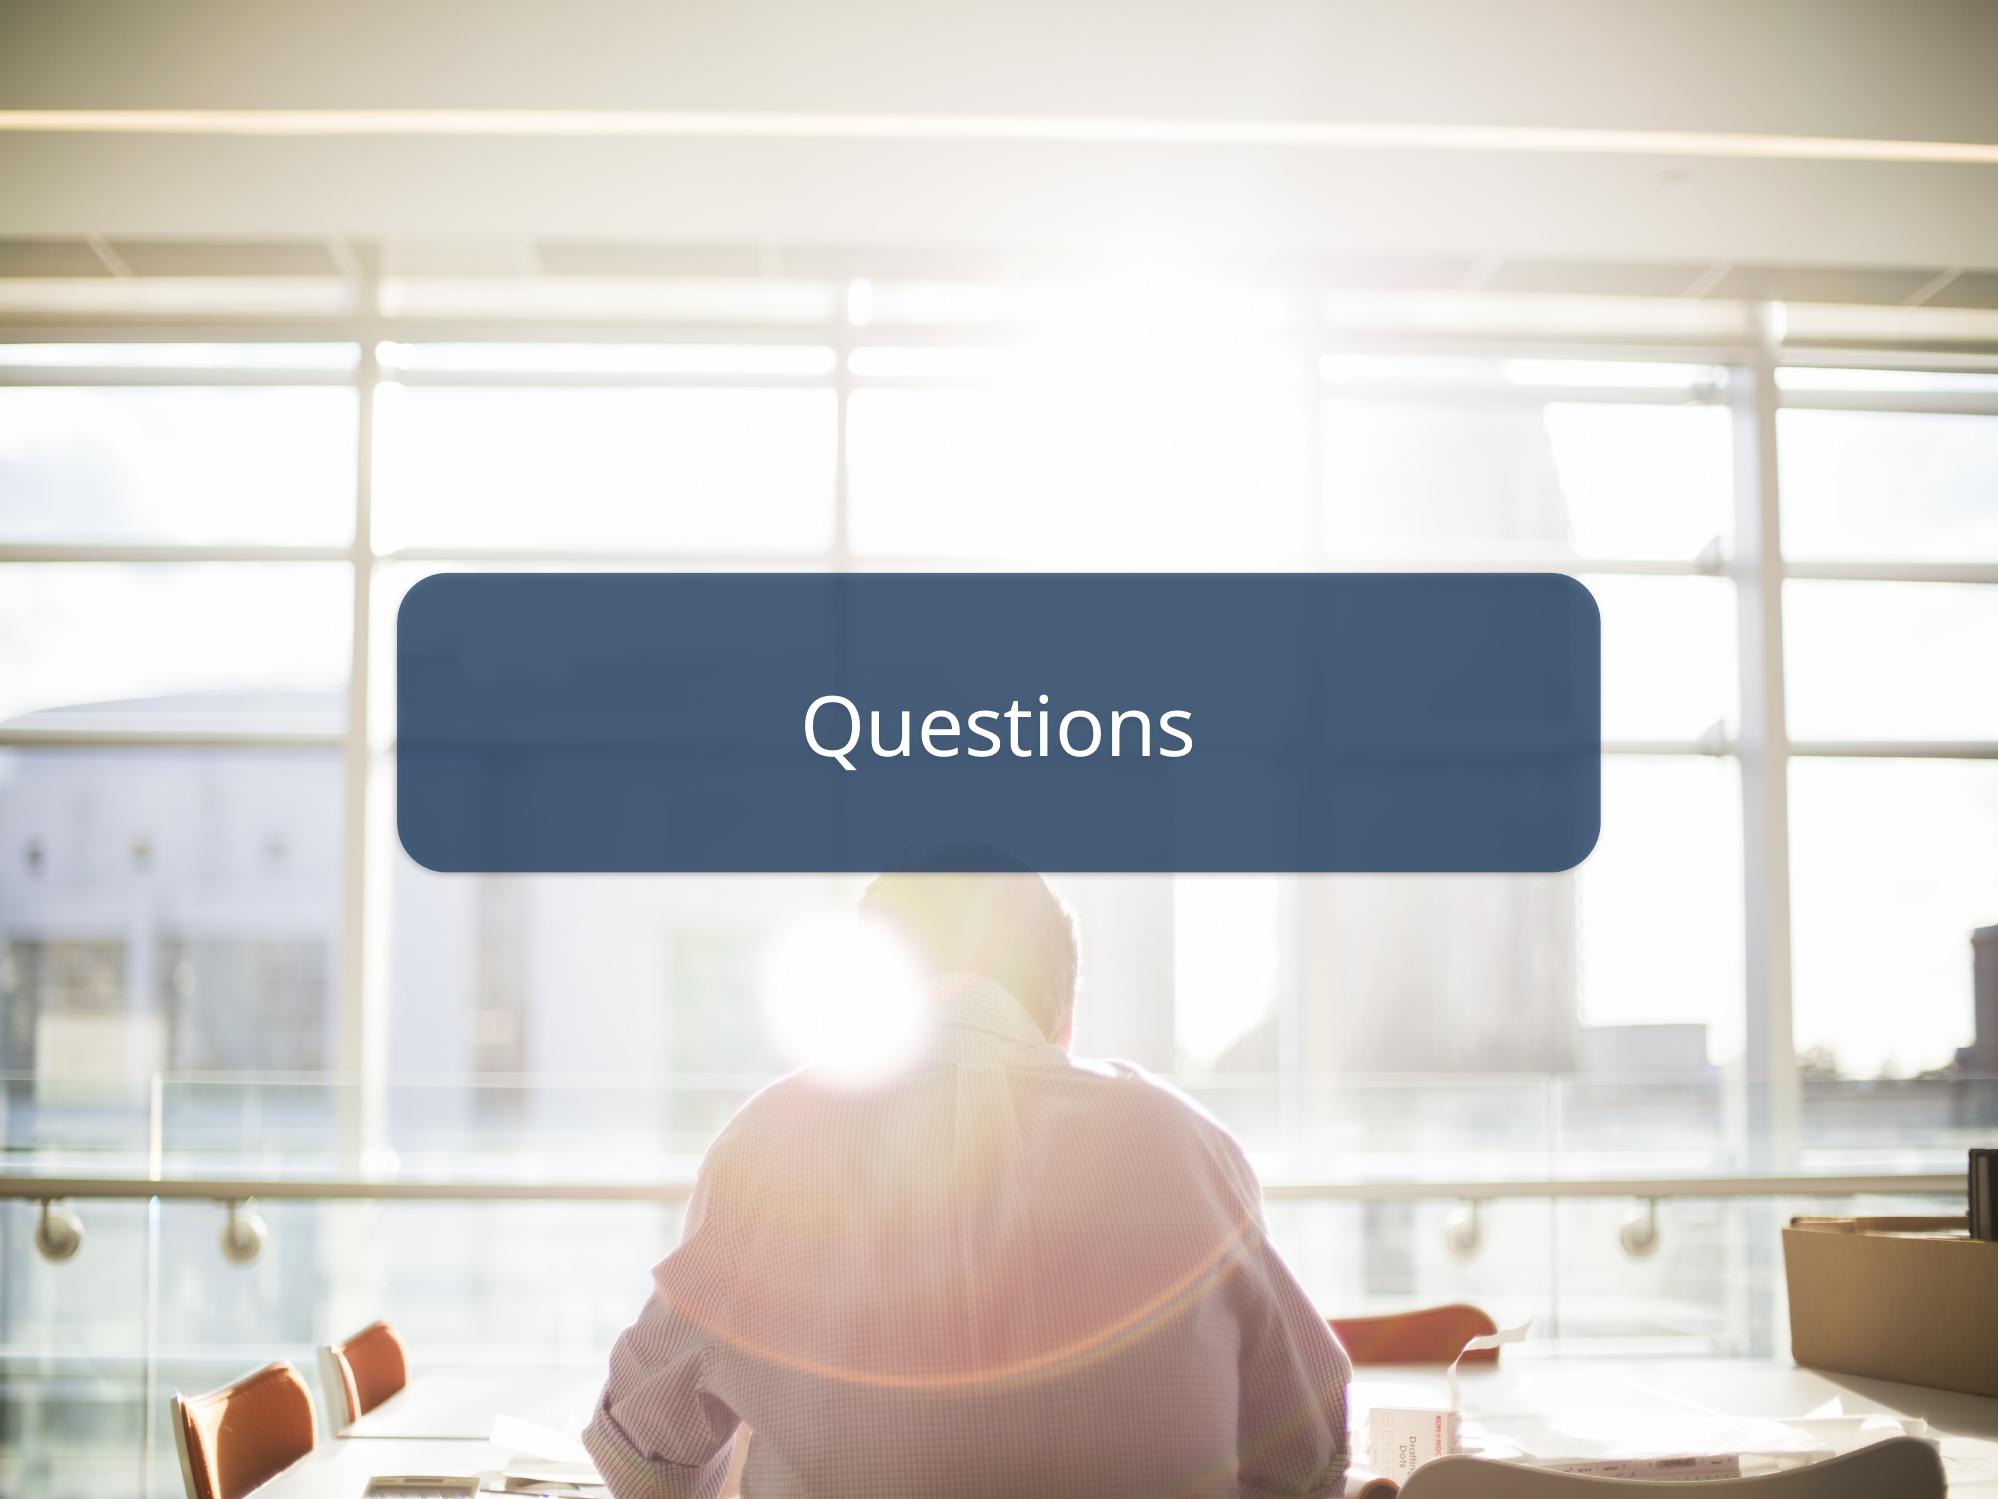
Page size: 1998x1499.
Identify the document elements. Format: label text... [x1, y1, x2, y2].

picture [0, 0, 1998, 1499]
text_box Questions [396, 572, 1602, 874]
